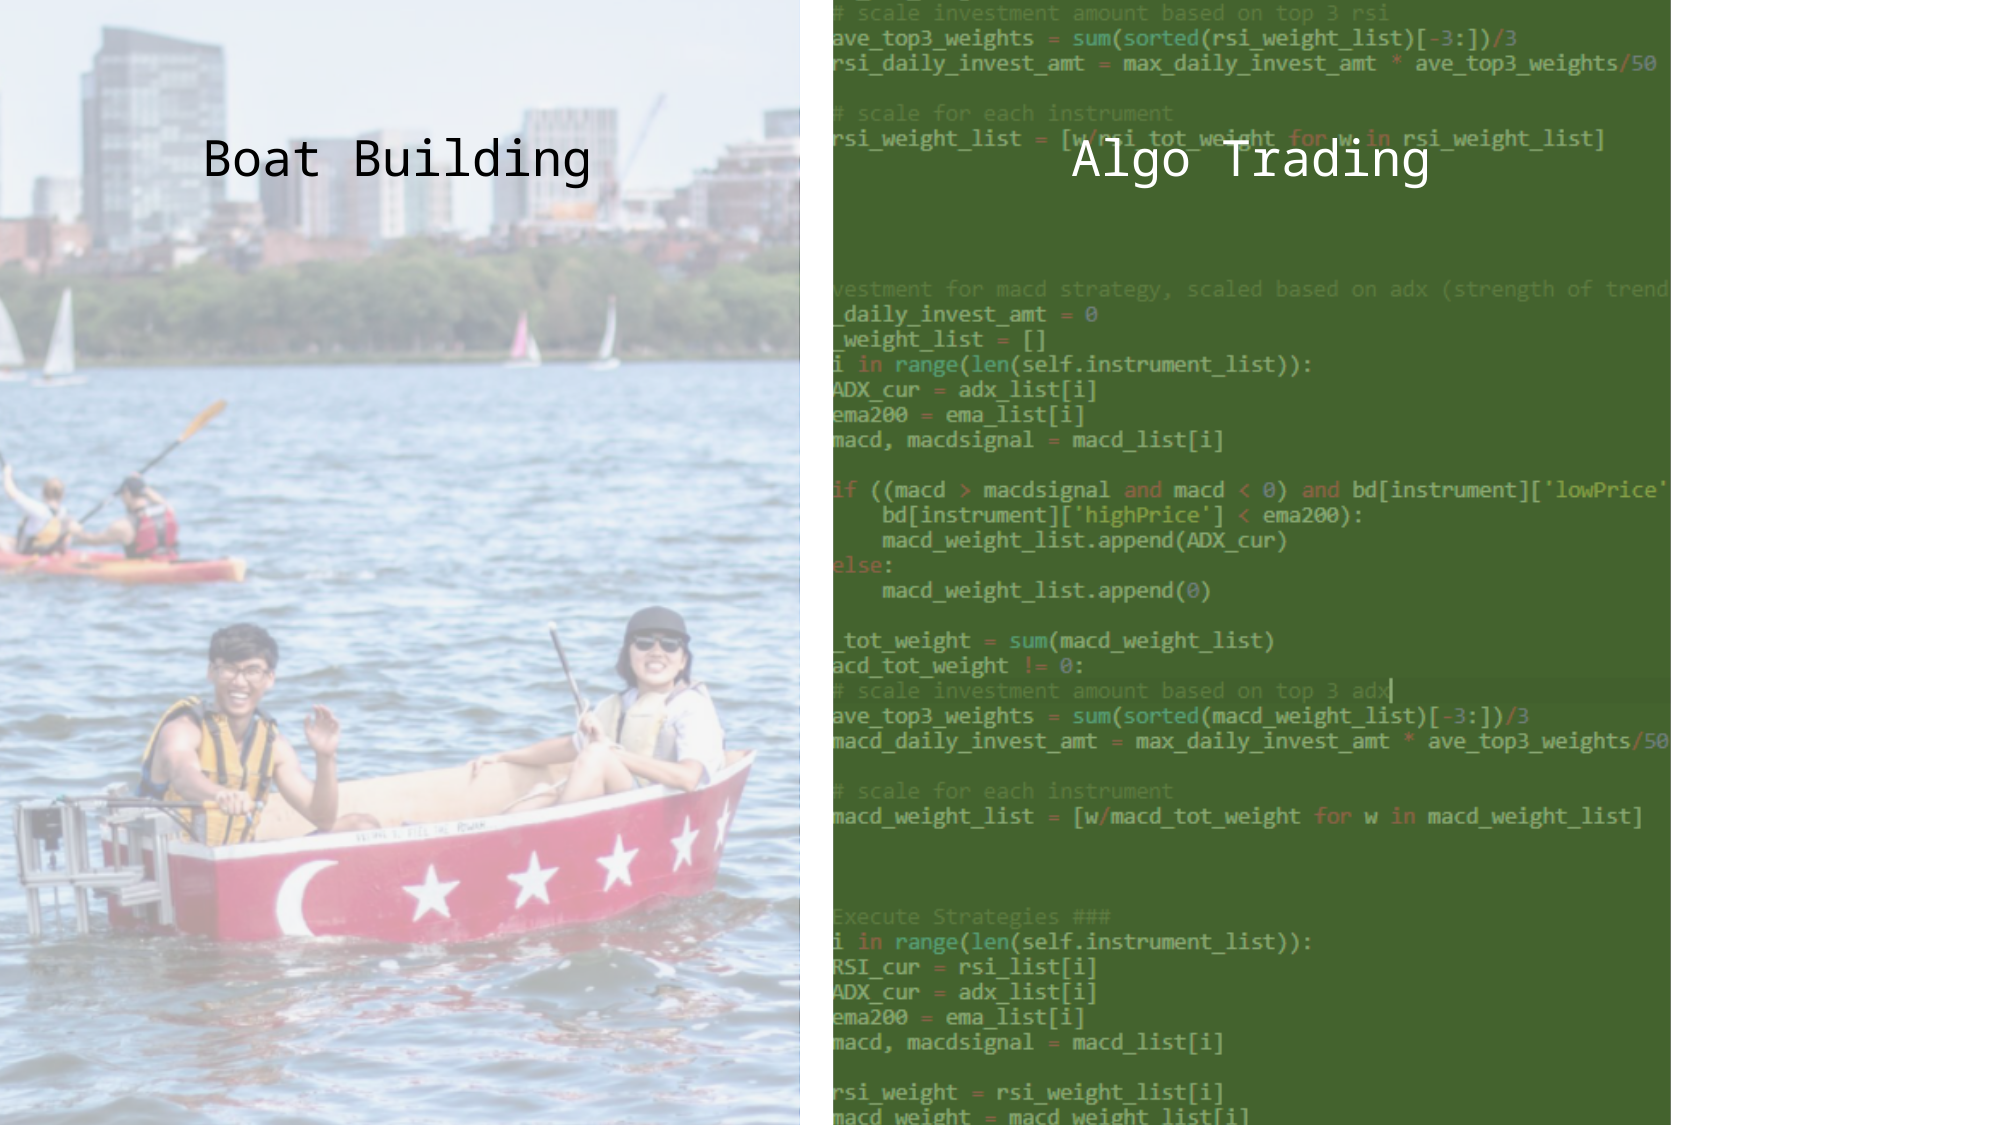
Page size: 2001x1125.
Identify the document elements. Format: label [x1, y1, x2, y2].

picture [833, 0, 1671, 1125]
picture [0, 0, 800, 1125]
